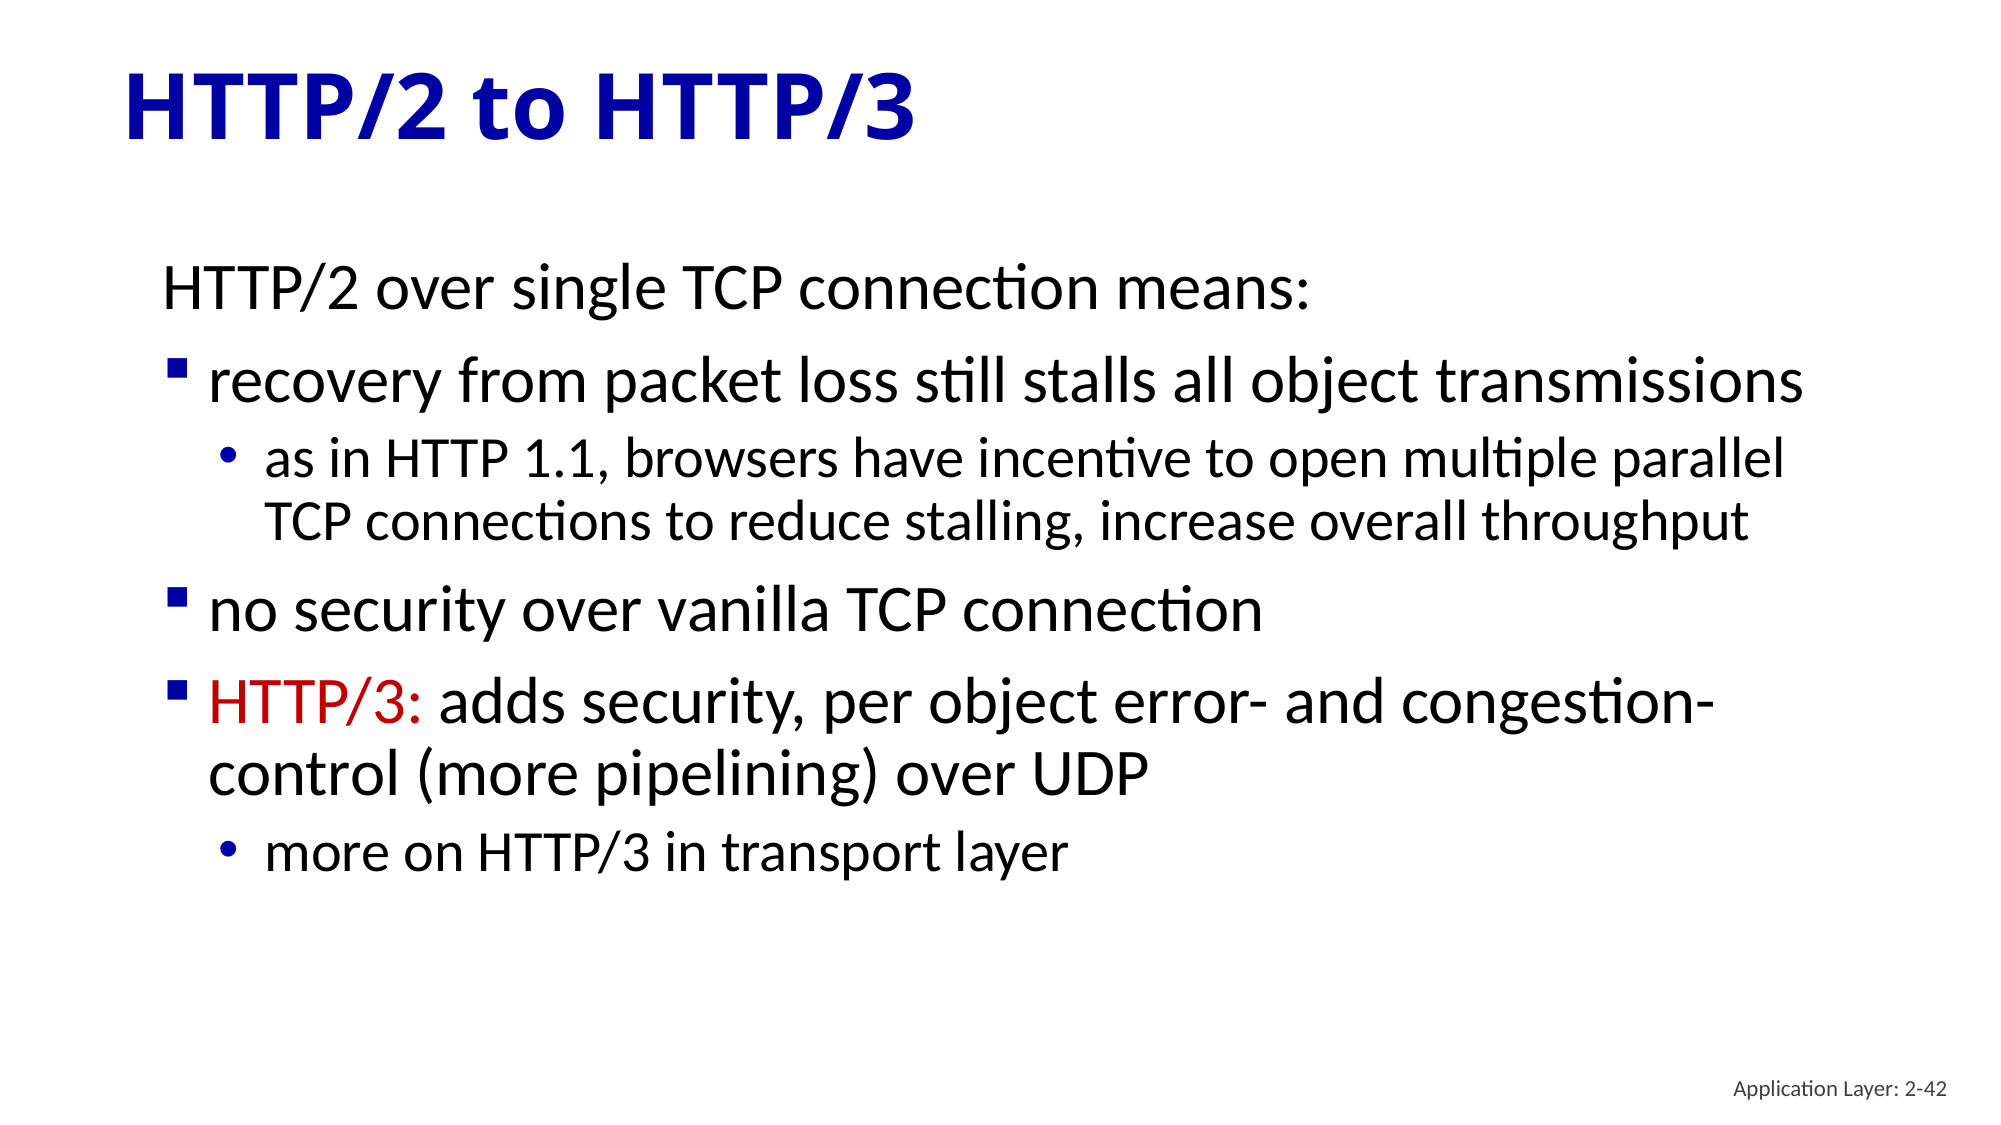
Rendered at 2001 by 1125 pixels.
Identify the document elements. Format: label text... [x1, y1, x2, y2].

slide_number Application Layer: 2-42 [1512, 1056, 1963, 1117]
title HTTP/2 to HTTP/3 [106, 36, 1832, 184]
text_box HTTP/2 over single TCP connection means: recovery from packet loss still stalls all object transmissions as in HTTP 1.1, browsers have incentive to open multiple parallel TCP connections to reduce stalling, increase overall throughput no security over vanilla TCP connection HTTP/3: adds security, per object error- and congestion-control (more pipelining) over UDP more on HTTP/3 in transport layer [136, 244, 1853, 981]
